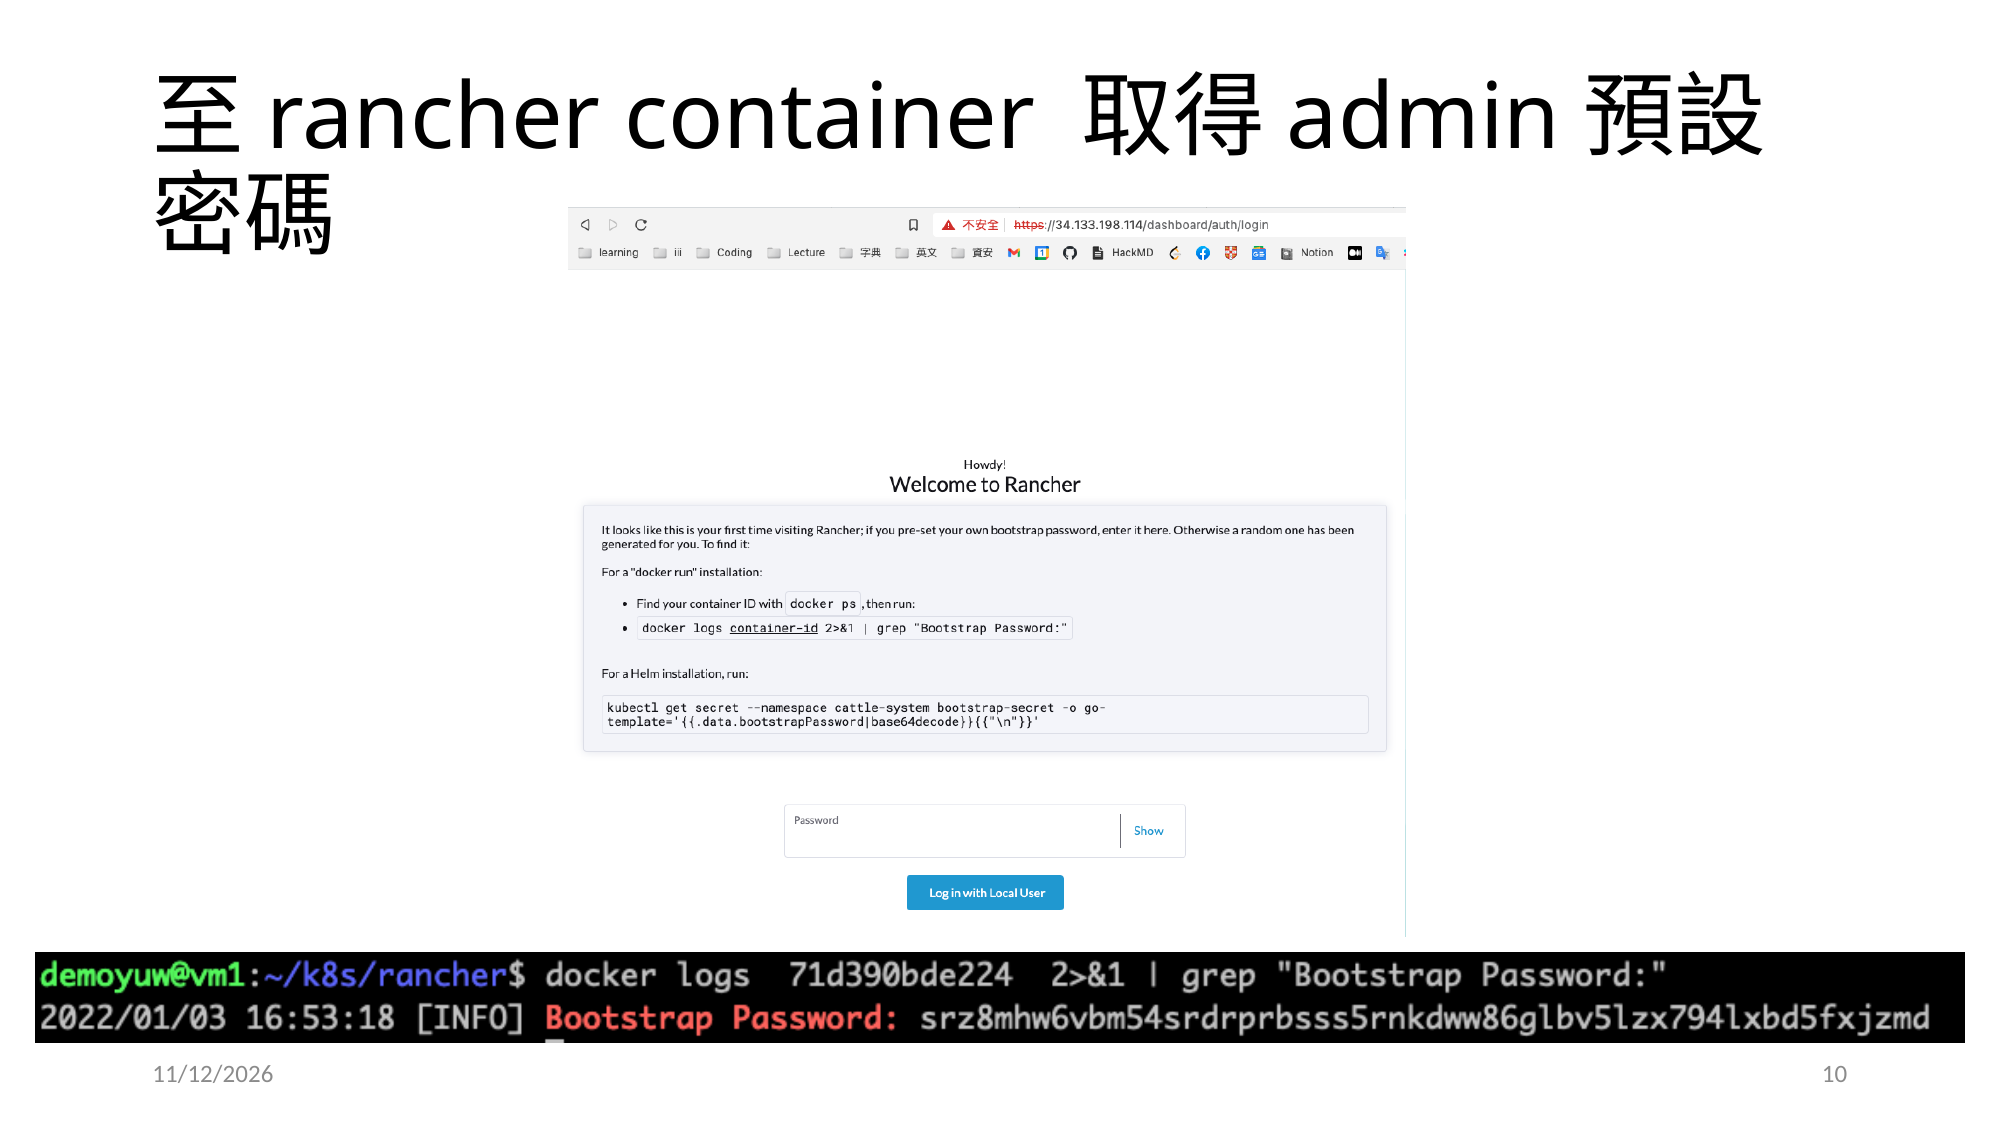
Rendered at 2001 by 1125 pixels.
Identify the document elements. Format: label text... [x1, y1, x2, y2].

title 至rancher container 取得admin預設密碼 [137, 59, 1863, 278]
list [568, 207, 1407, 937]
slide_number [137, 1043, 588, 1103]
picture [35, 952, 1965, 1043]
slide_number 10 [1412, 1043, 1863, 1103]
